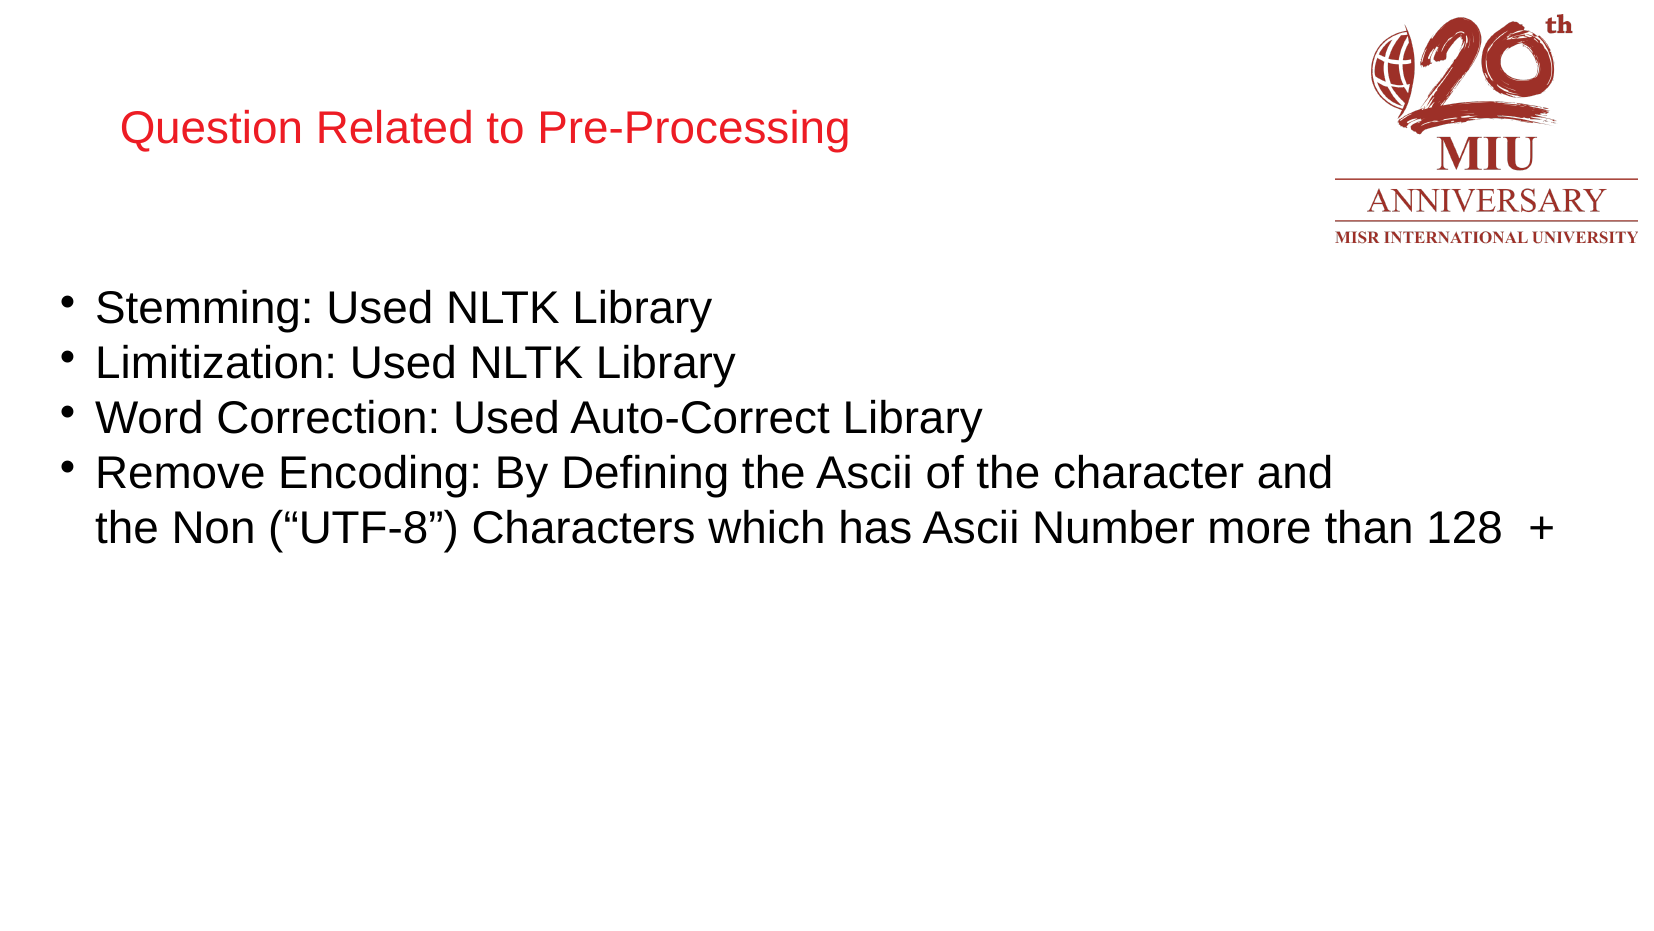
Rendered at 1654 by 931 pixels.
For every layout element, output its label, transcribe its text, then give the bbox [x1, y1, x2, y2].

text_box Stemming: Used NLTK Library Limitization: Used NLTK Library Word Correction: Used Auto-Correct Library Remove Encoding: By Defining the Ascii of the character and the Non (“UTF-8”) Characters which has Ascii Number more than 128 + [45, 270, 1650, 690]
picture [1334, 14, 1638, 255]
text_box Question Related to Pre-Processing [105, 90, 866, 156]
